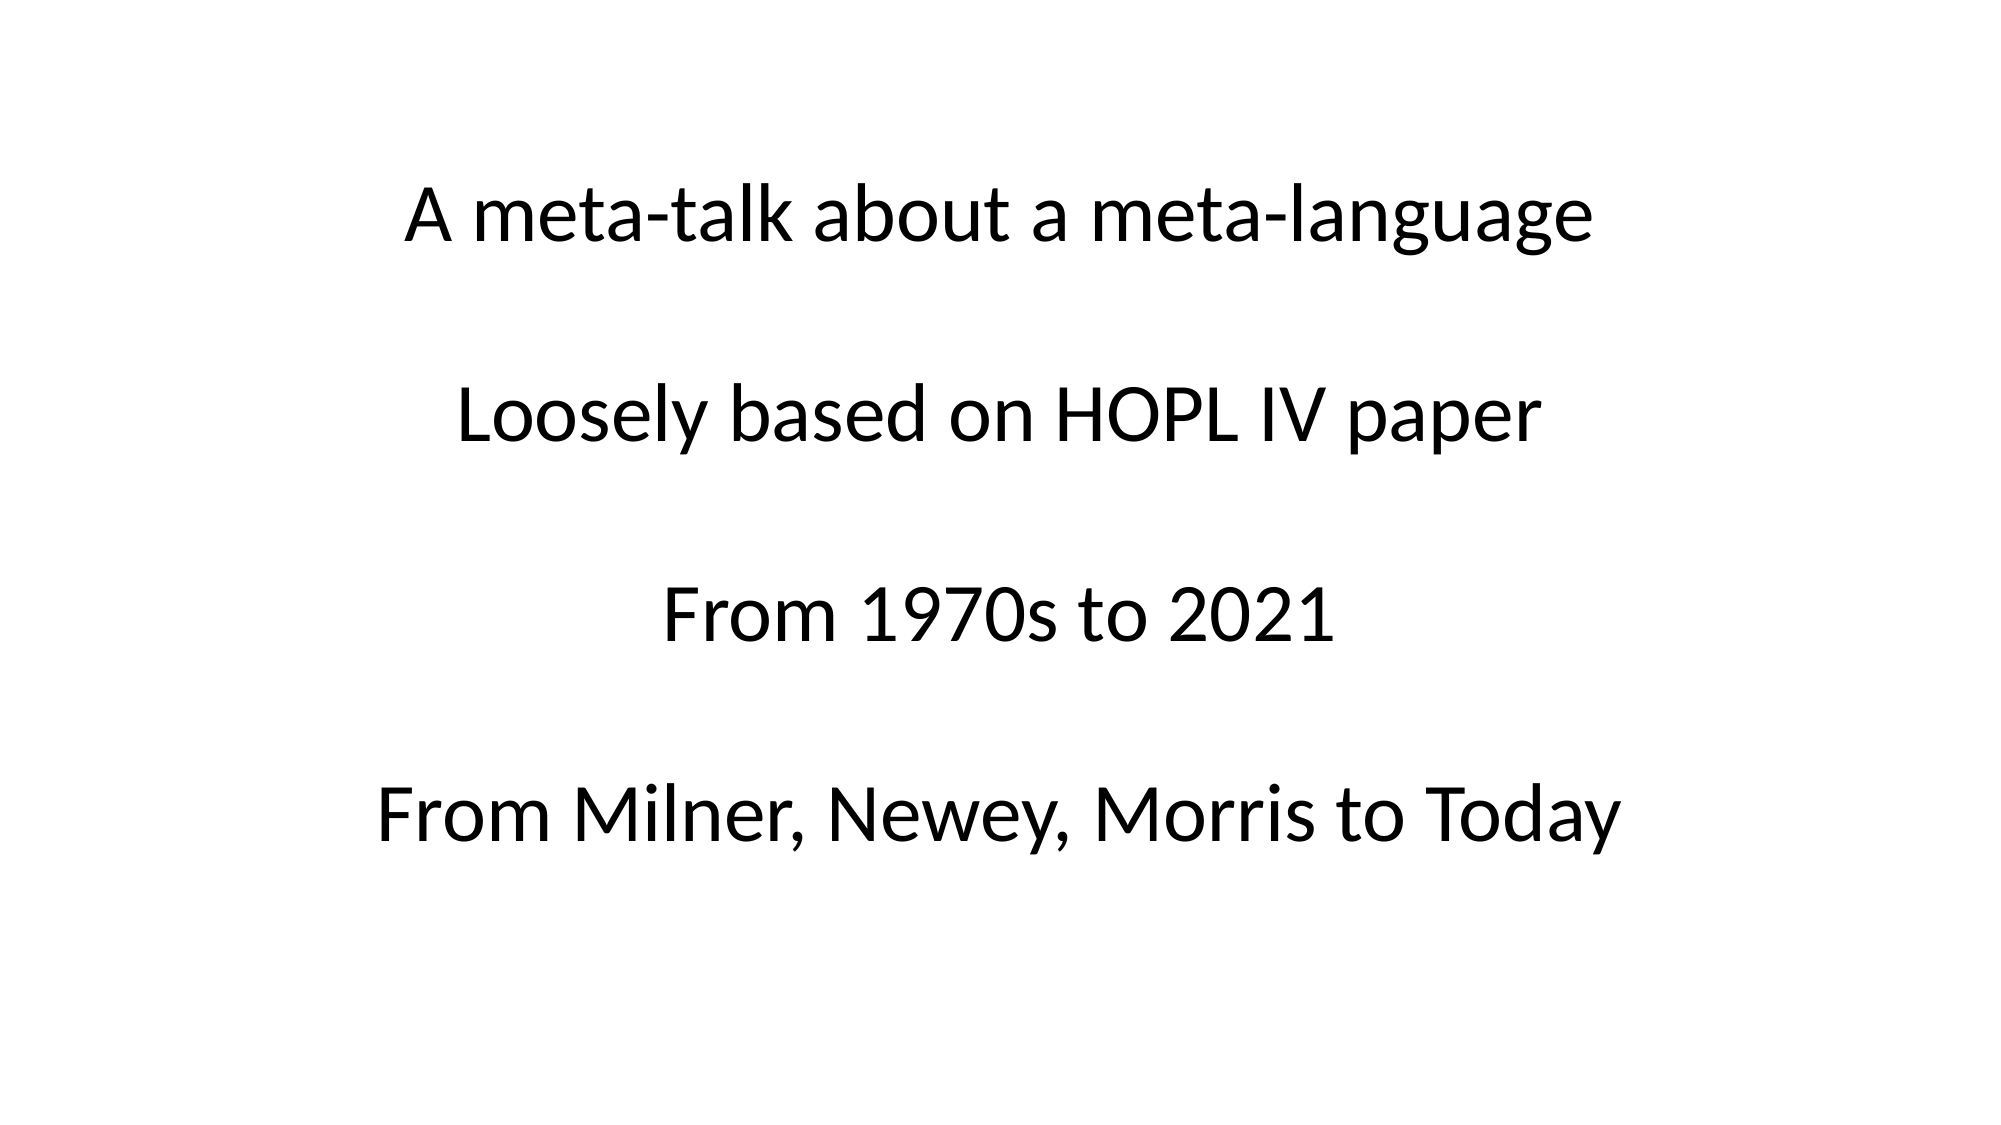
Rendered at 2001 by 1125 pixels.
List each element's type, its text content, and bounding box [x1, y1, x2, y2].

text_box A meta-talk about a meta-language Loosely based on HOPL IV paper From 1970s to 2021 From Milner, Newey, Morris to Today [303, 151, 1697, 866]
